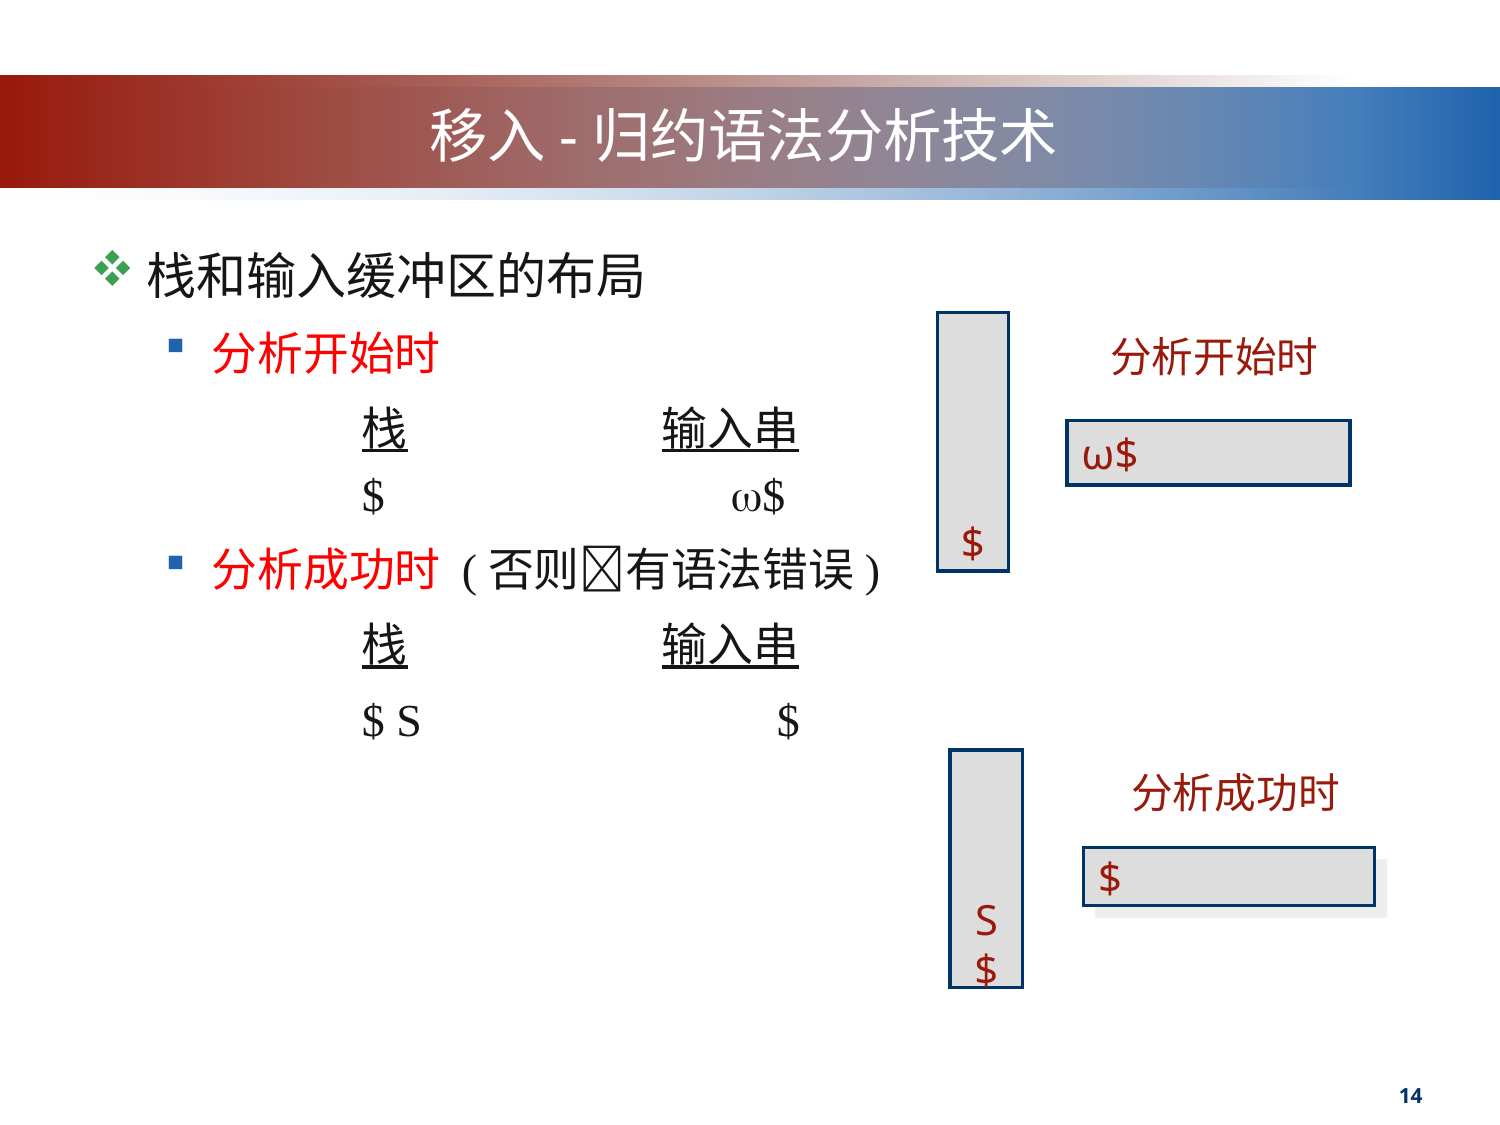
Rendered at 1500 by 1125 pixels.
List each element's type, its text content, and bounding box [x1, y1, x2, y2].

slide_number 14 [1087, 1074, 1438, 1117]
title 移入-归约语法分析技术 [137, 87, 1350, 180]
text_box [949, 749, 1376, 988]
list 栈和输入缓冲区的布局 分析开始时 栈 输入串 $ $ 分析成功时 (否则有语法错误) 栈 输入串 $ S $ [75, 224, 1425, 1061]
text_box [937, 312, 1351, 572]
